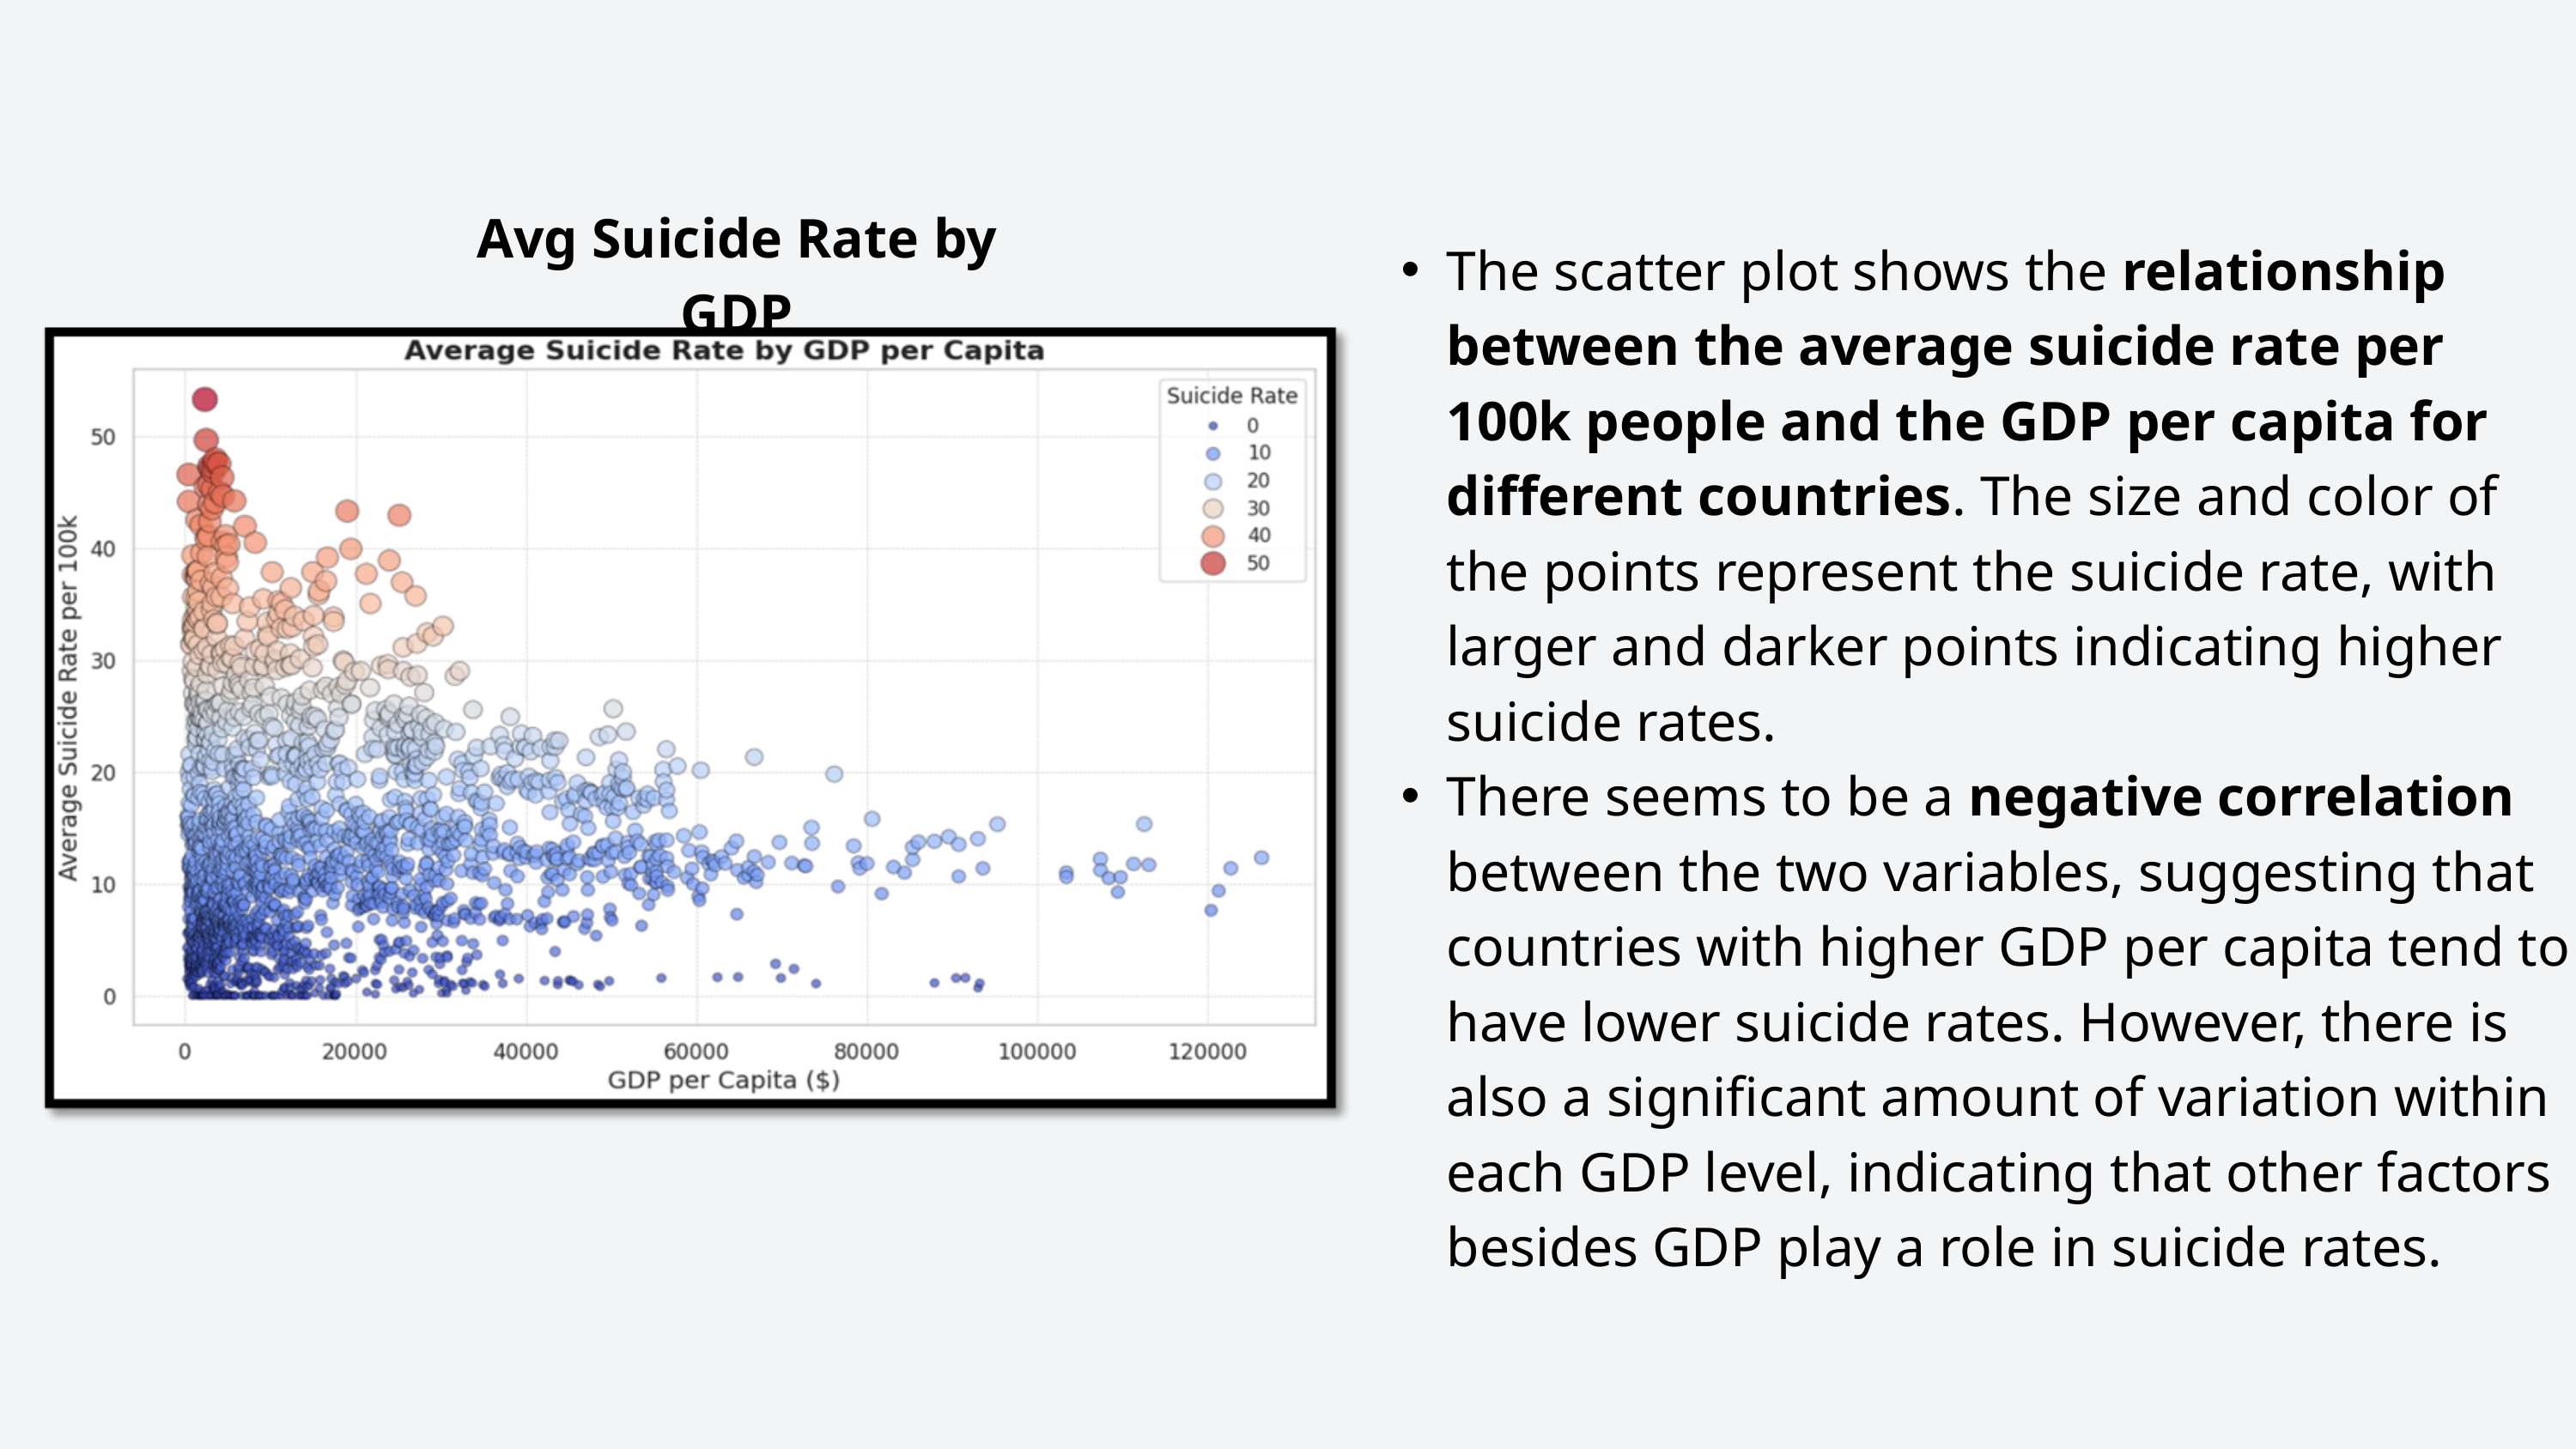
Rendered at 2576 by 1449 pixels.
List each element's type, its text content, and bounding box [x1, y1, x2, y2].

text_box [38, 320, 1355, 1128]
text_box The scatter plot shows the relationship between the average suicide rate per 100k people and the GDP per capita for different countries. The size and color of the points represent the suicide rate, with larger and darker points indicating higher suicide rates. There seems to be a negative correlation between the two variables, suggesting that countries with higher GDP per capita tend to have lower suicide rates. However, there is also a significant amount of variation within each GDP level, indicating that other factors besides GDP play a role in suicide rates. [1355, 225, 2576, 1278]
text_box Avg Suicide Rate by GDP [415, 193, 1060, 320]
